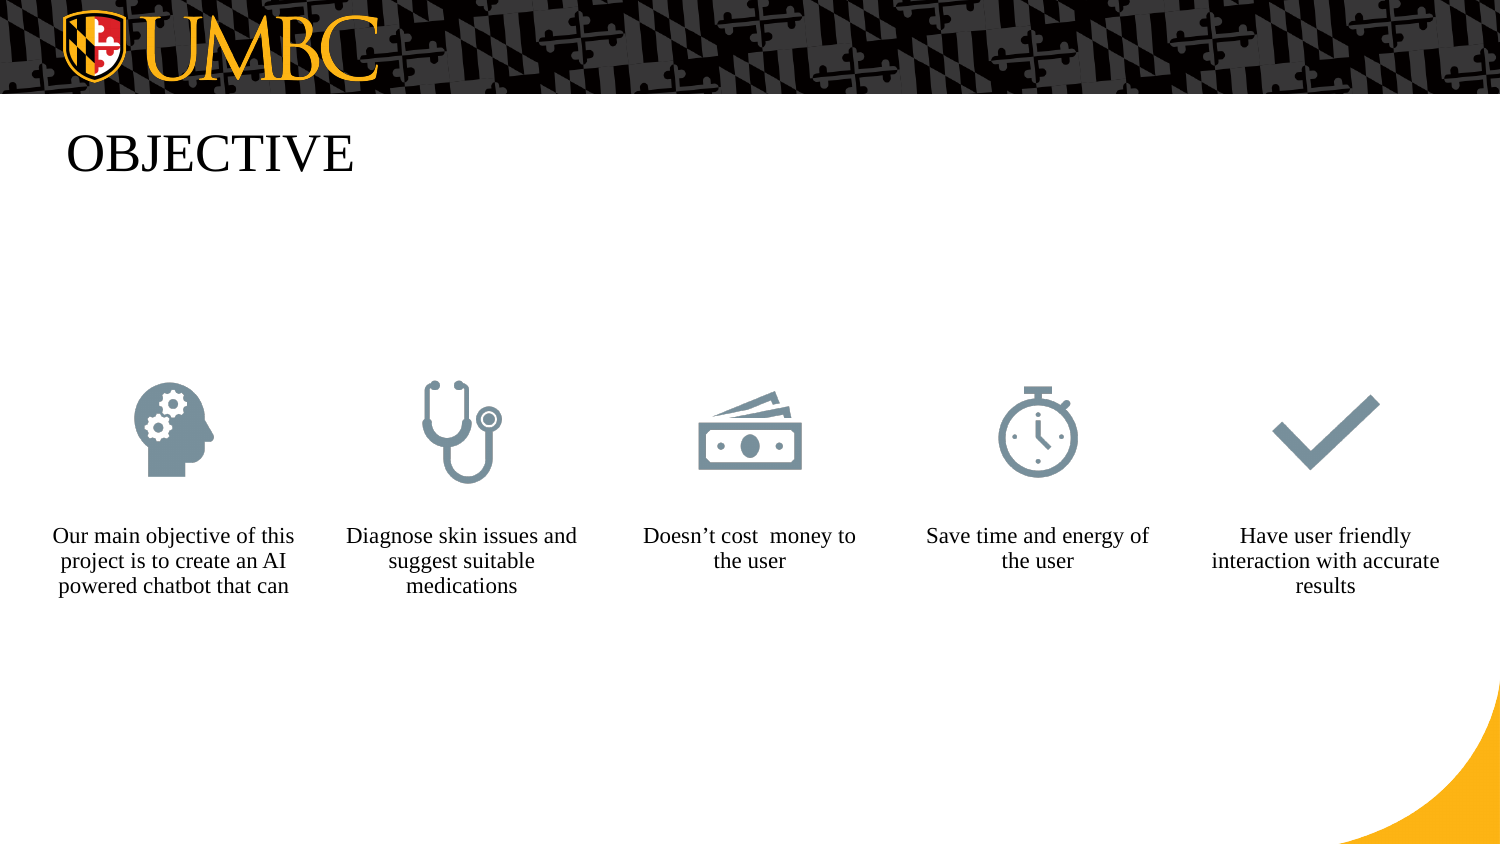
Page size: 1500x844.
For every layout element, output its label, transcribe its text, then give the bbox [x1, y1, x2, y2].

picture [1338, 679, 1500, 844]
title OBJECTIVE [51, 106, 1449, 201]
picture [0, 0, 1500, 94]
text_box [50, 231, 1450, 768]
